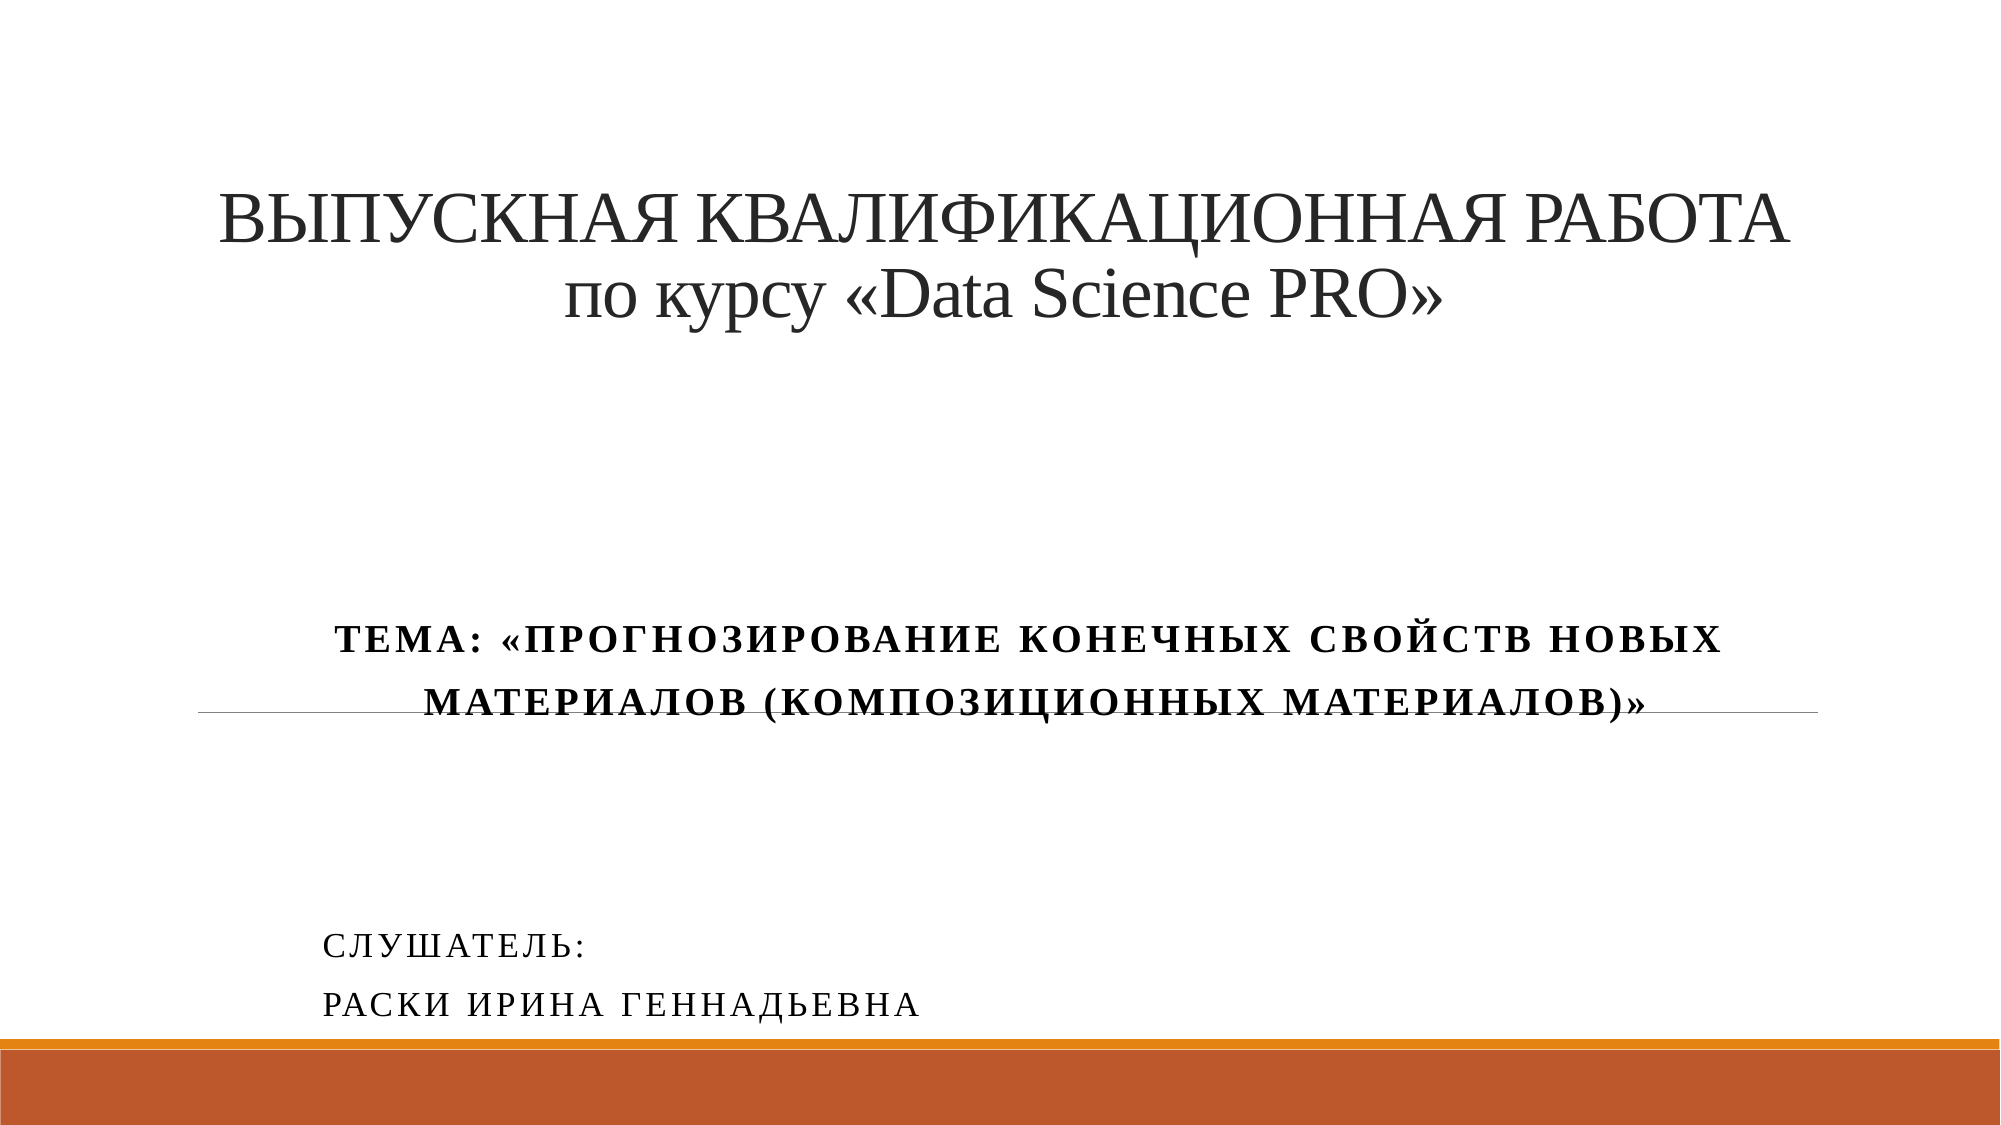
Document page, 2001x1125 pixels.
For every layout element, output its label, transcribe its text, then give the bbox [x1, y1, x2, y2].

subtitle Тема: «Прогнозирование конечных свойств новых материалов (композиционных материалов)» Слушатель: Раски Ирина Геннадьевна [307, 545, 1750, 1040]
title ВЫПУСКНАЯ КВАЛИФИКАЦИОННАЯ РАБОТА по курсу «Data Science PRO» [180, 124, 1830, 340]
